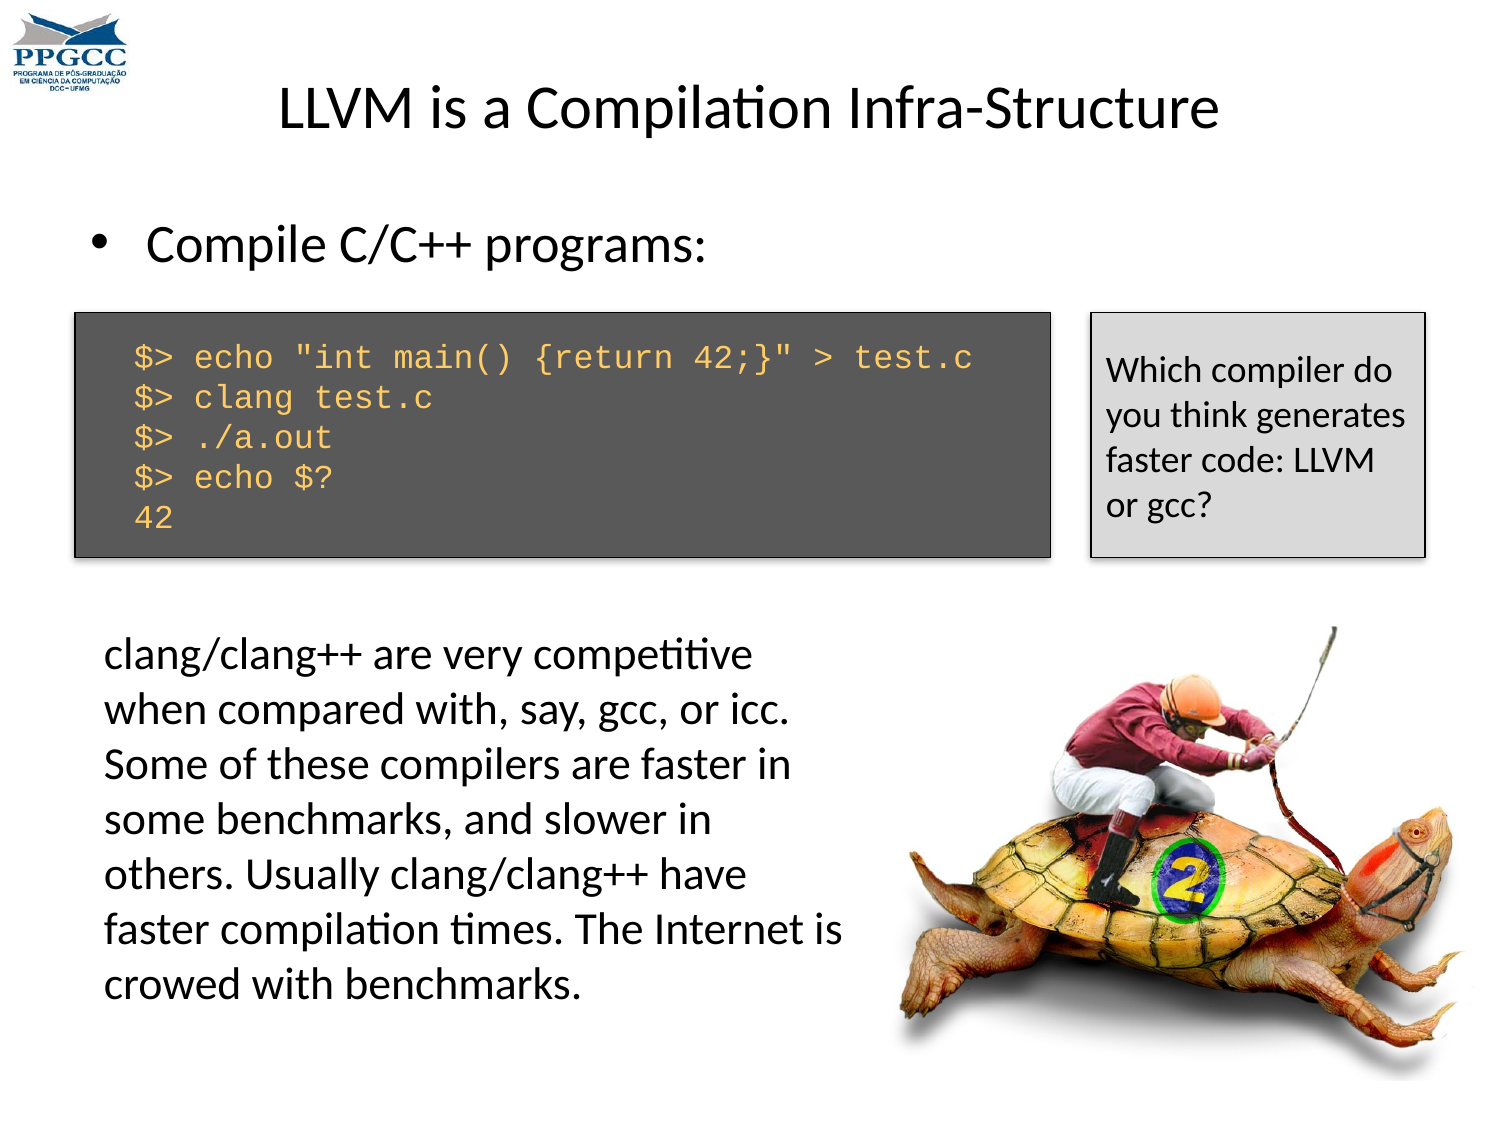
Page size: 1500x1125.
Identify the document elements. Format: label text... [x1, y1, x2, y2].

text_box $> echo "int main() {return 42;}" > test.c $> clang test.c $> ./a.out $> echo $? 42 [74, 312, 1051, 558]
picture [863, 615, 1500, 1081]
picture [9, 9, 130, 94]
text_box clang/clang++ are very competitive when compared with, say, gcc, or icc. Some of these compilers are faster in some benchmarks, and slower in others. Usually clang/clang++ have faster compilation times. The Internet is crowed with benchmarks. [89, 616, 861, 1016]
text_box Which compiler do you think generates faster code: LLVM or gcc? [1090, 312, 1426, 558]
list Compile C/C++ programs: [75, 201, 1425, 313]
title LLVM is a Compilation Infra-Structure [75, 45, 1425, 163]
